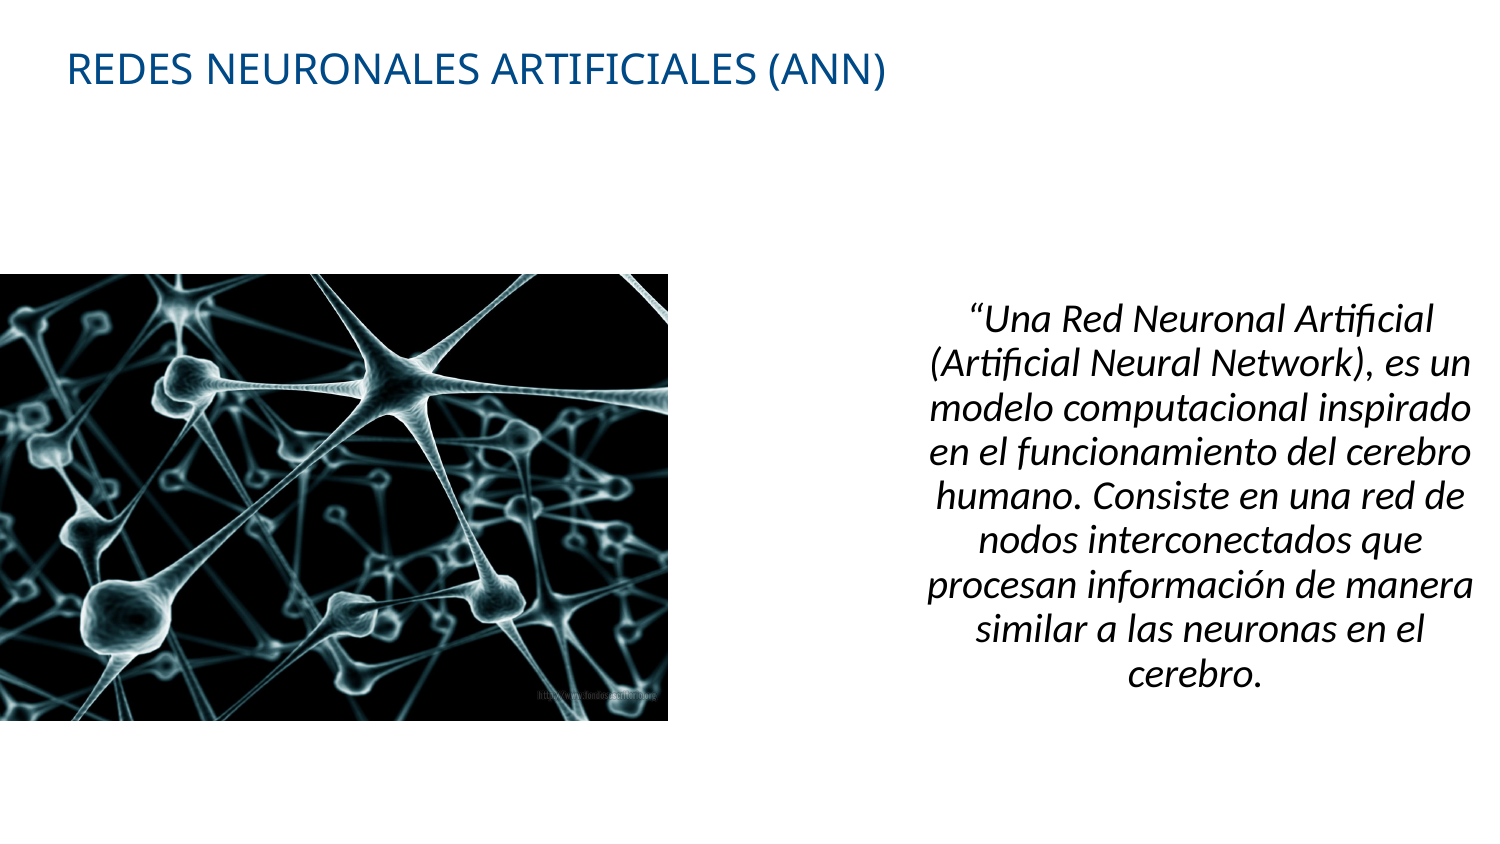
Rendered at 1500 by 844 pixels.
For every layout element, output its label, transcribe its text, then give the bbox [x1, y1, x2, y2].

title REDES NEURONALES ARTIFICIALES (ANN) [51, 32, 972, 127]
list “Una Red Neuronal Artificial (Artificial Neural Network), es un modelo computacional inspirado en el funcionamiento del cerebro humano. Consiste en una red de nodos interconectados que procesan información de manera similar a las neuronas en el cerebro. [901, 289, 1500, 706]
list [0, 274, 668, 721]
